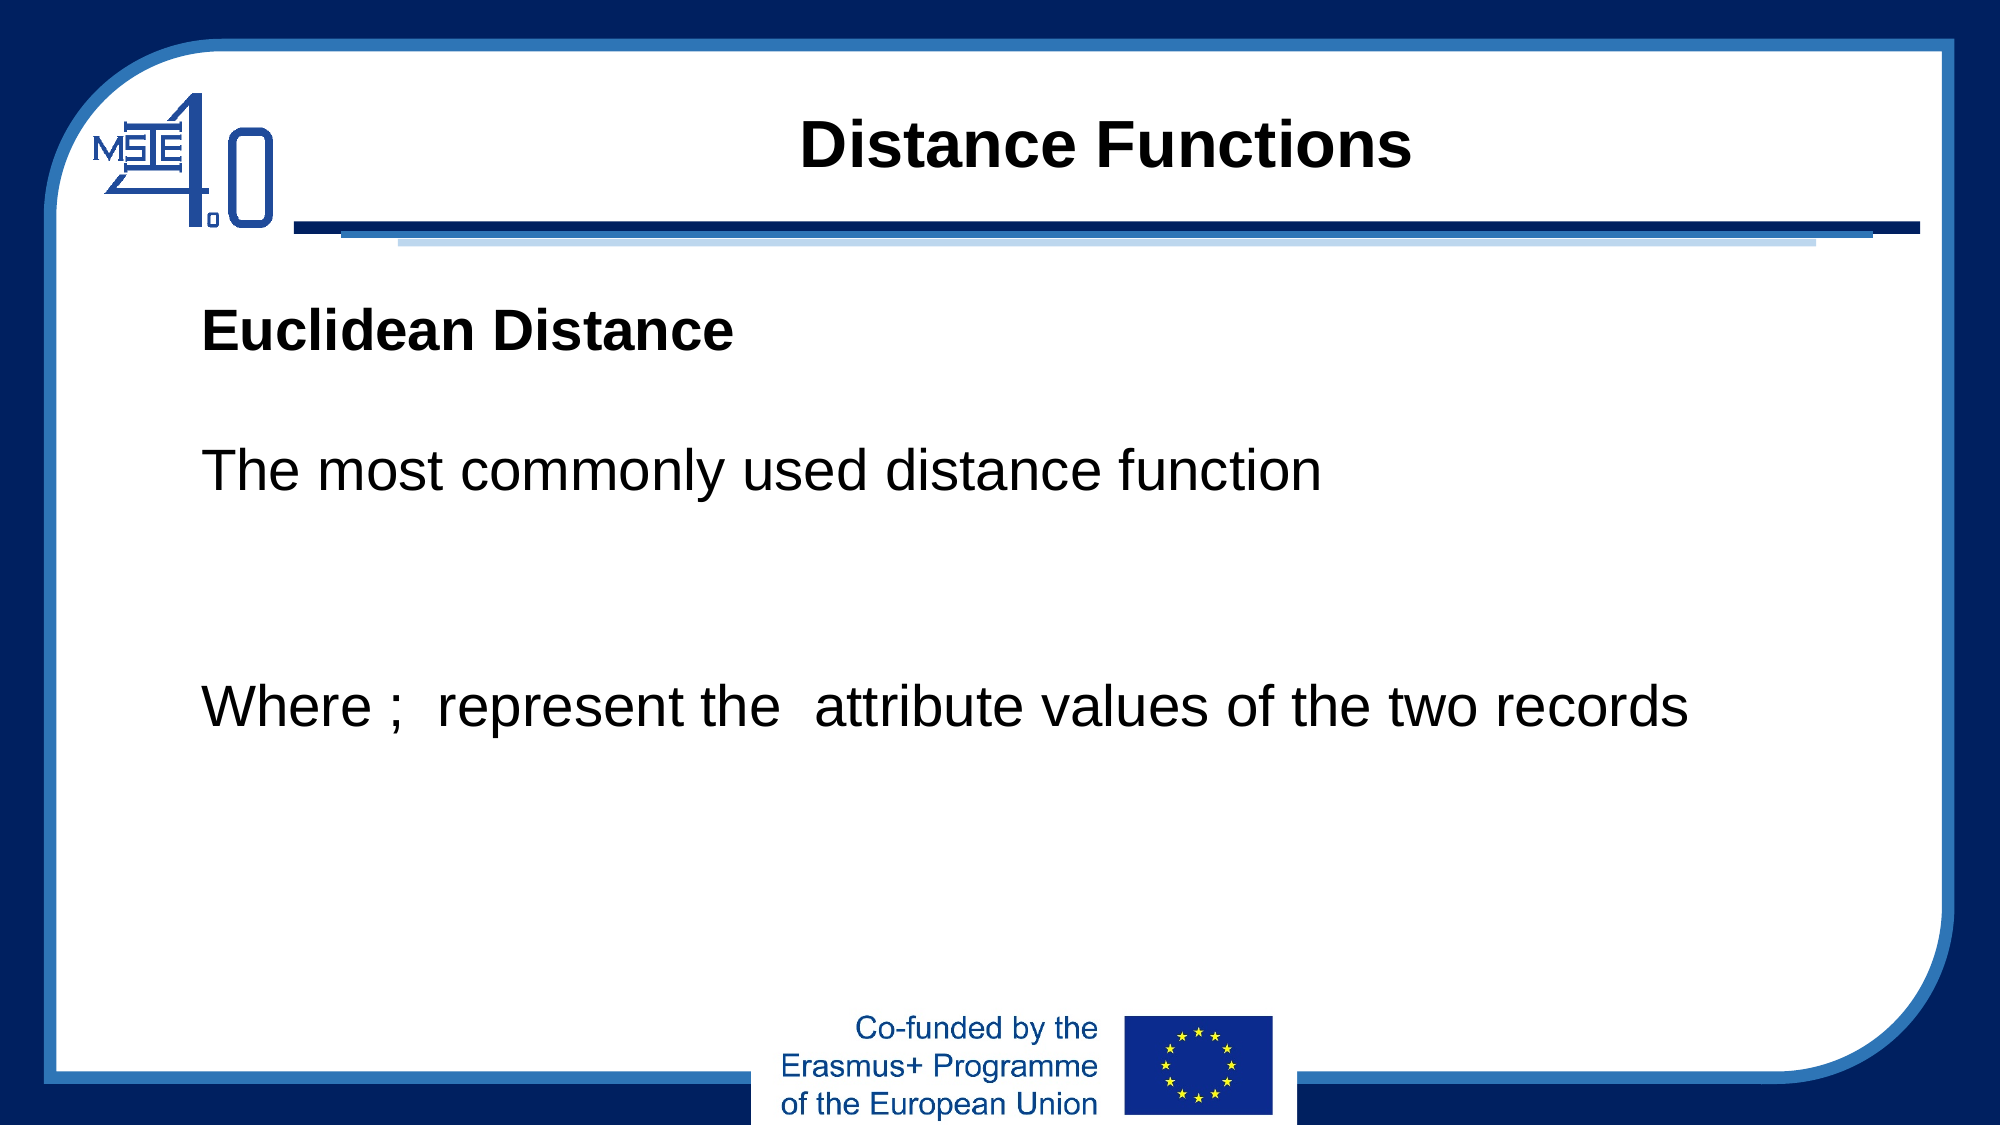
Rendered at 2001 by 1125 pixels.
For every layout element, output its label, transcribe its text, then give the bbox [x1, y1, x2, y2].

title Distance Functions [294, 73, 1921, 220]
picture [751, 1003, 1298, 1125]
